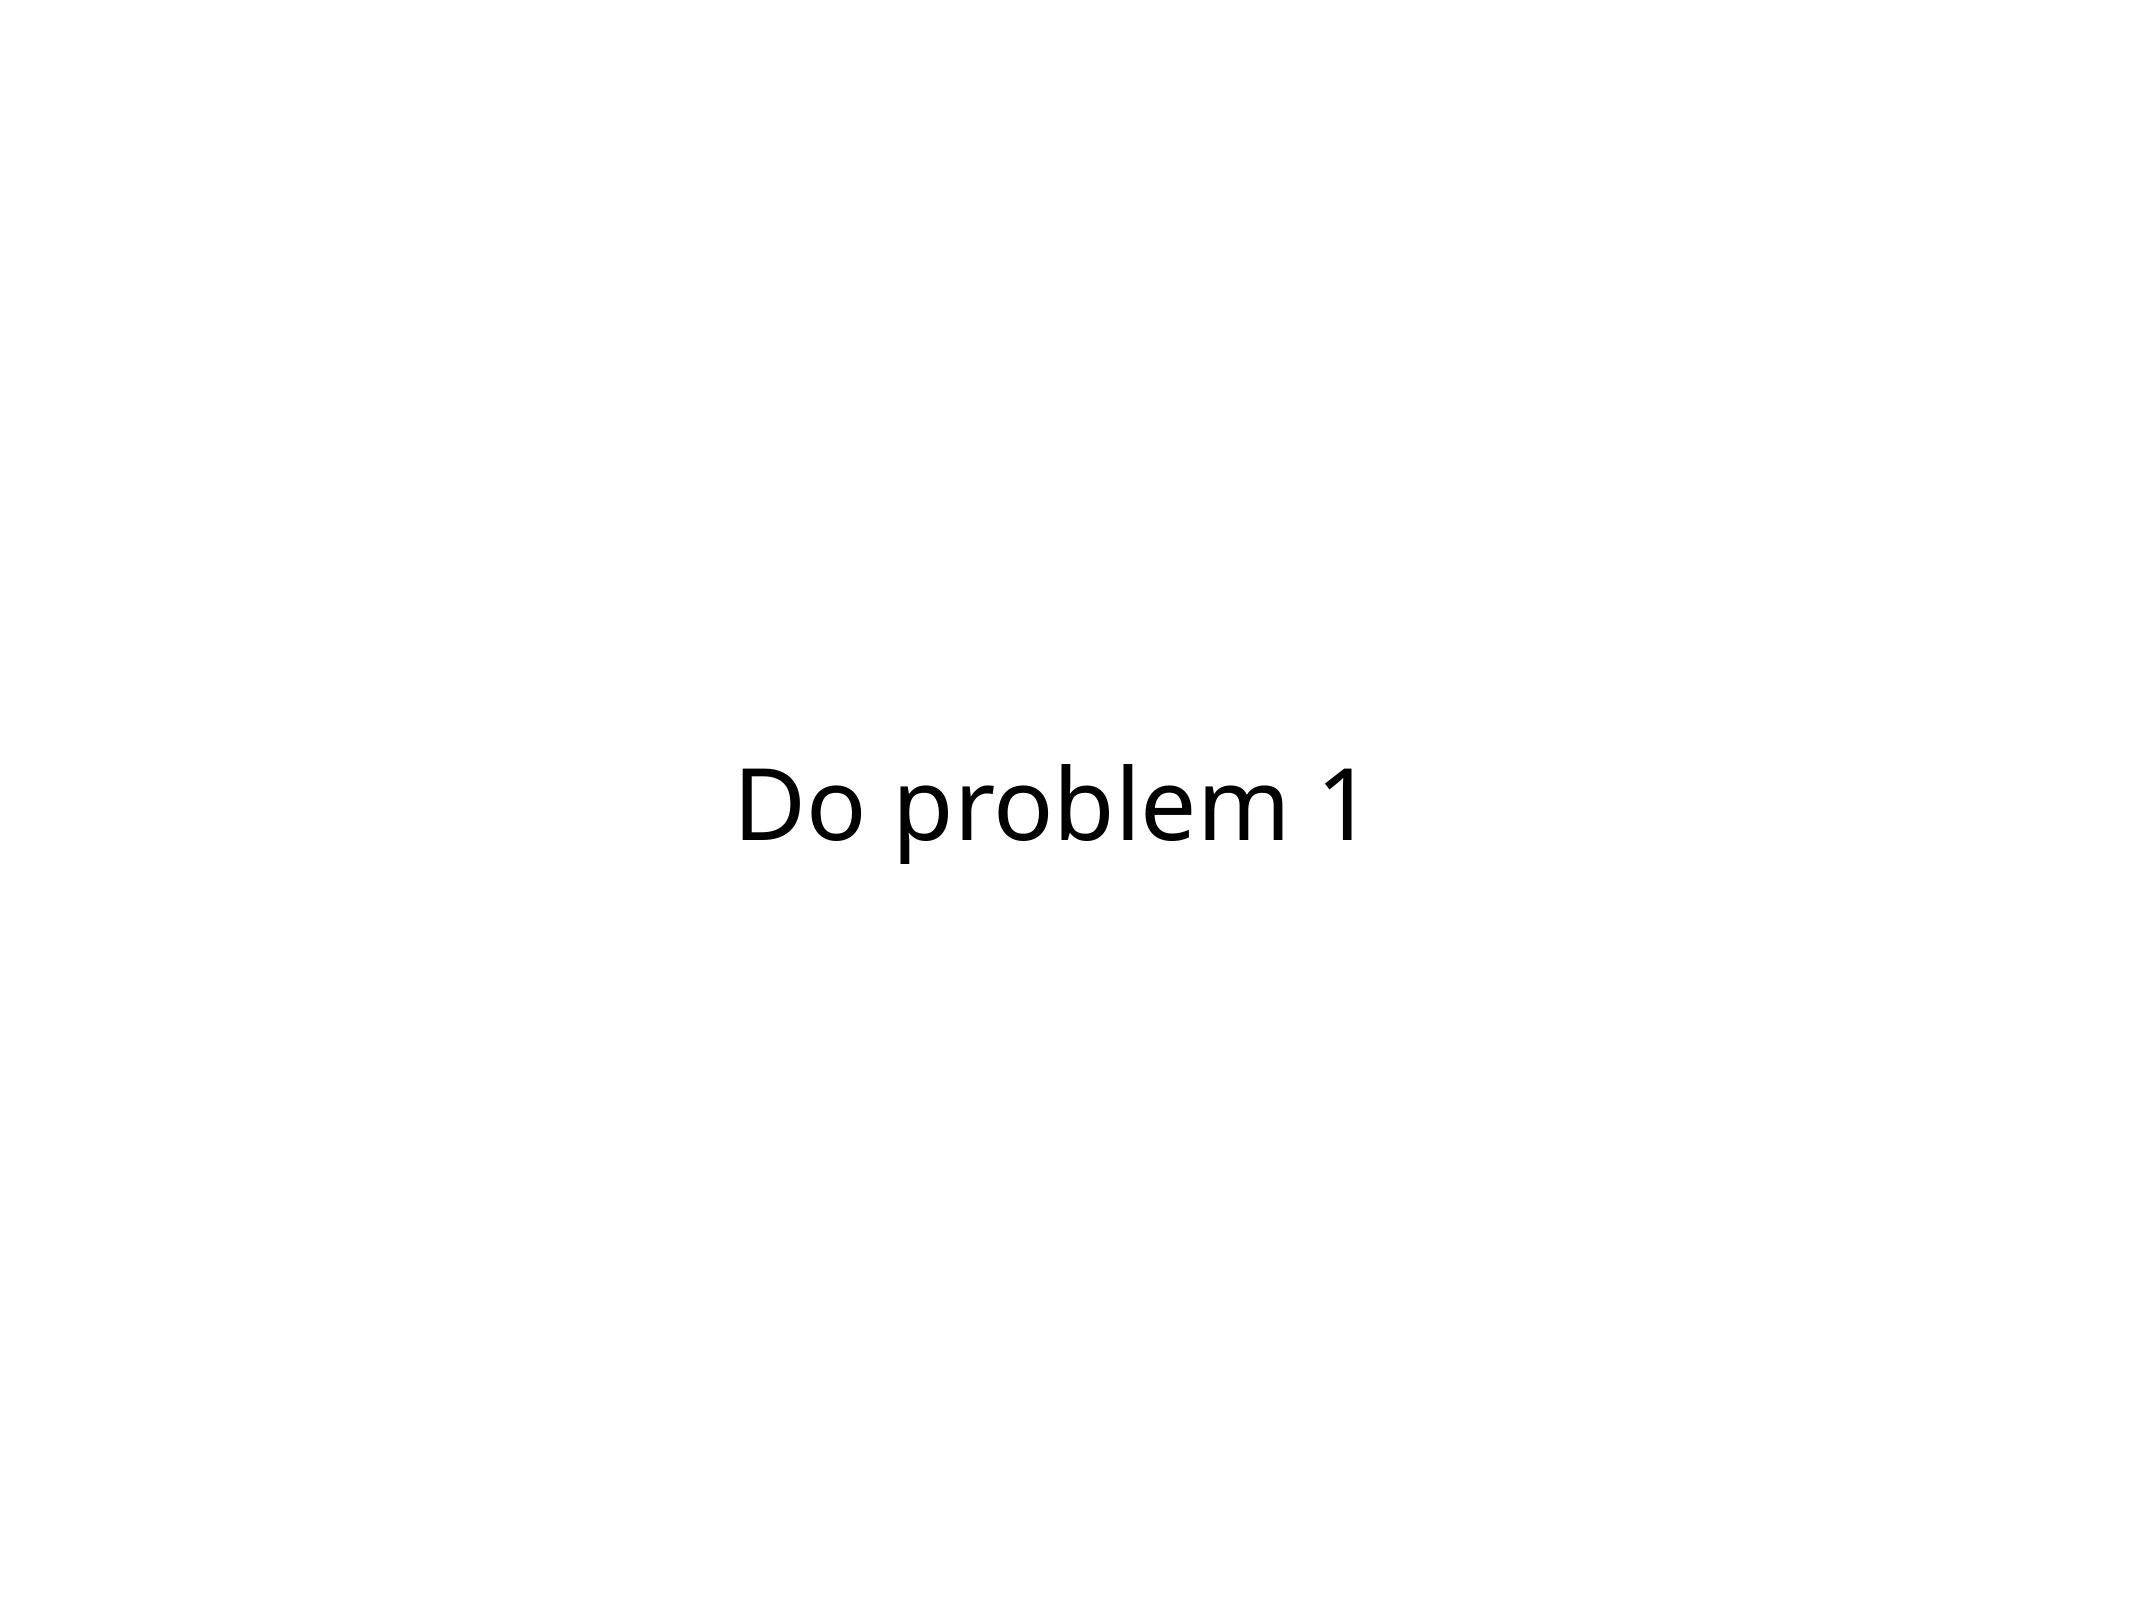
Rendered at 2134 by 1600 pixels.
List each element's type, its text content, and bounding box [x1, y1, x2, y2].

text_box Do problem 1 [725, 731, 1383, 869]
